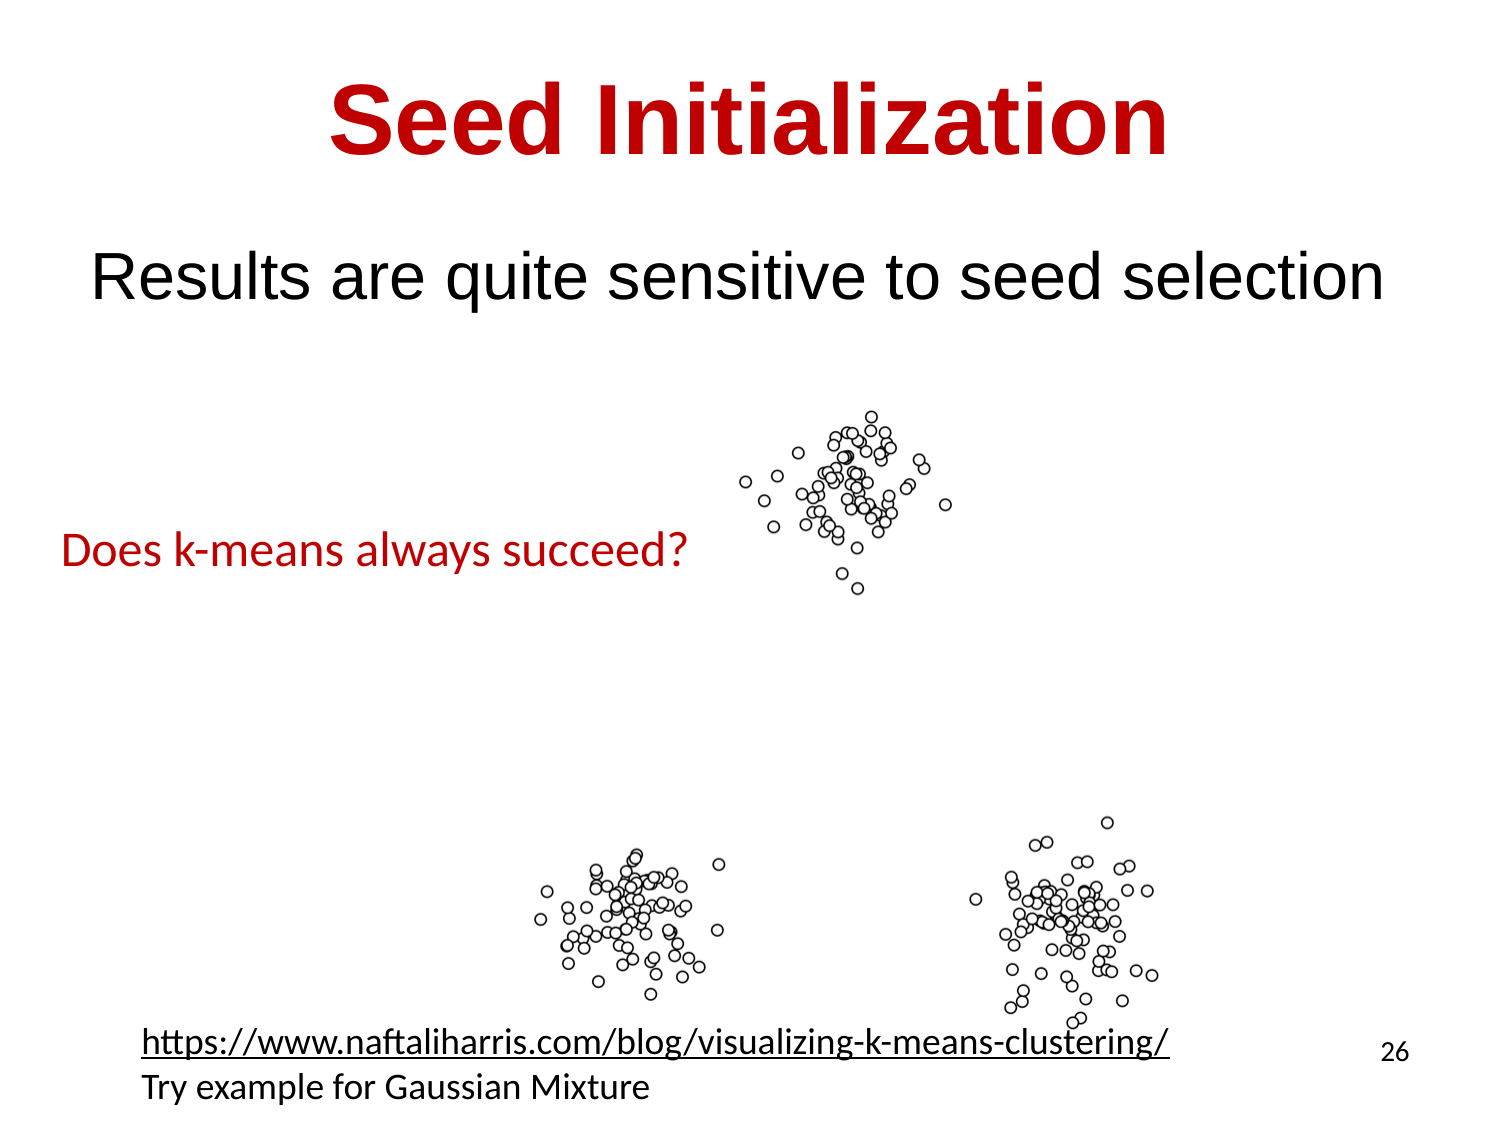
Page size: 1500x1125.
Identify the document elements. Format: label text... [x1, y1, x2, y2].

list Results are quite sensitive to seed selection [74, 224, 1477, 1006]
slide_number 26 [1316, 1024, 1426, 1103]
text_box https://www.naftaliharris.com/blog/visualizing-k-means-clustering/ Try example for Gaussian Mixture [126, 1009, 1316, 1115]
picture [445, 352, 1287, 1064]
title Seed Initialization [0, 17, 1500, 211]
text_box Does k-means always succeed? [46, 508, 440, 584]
